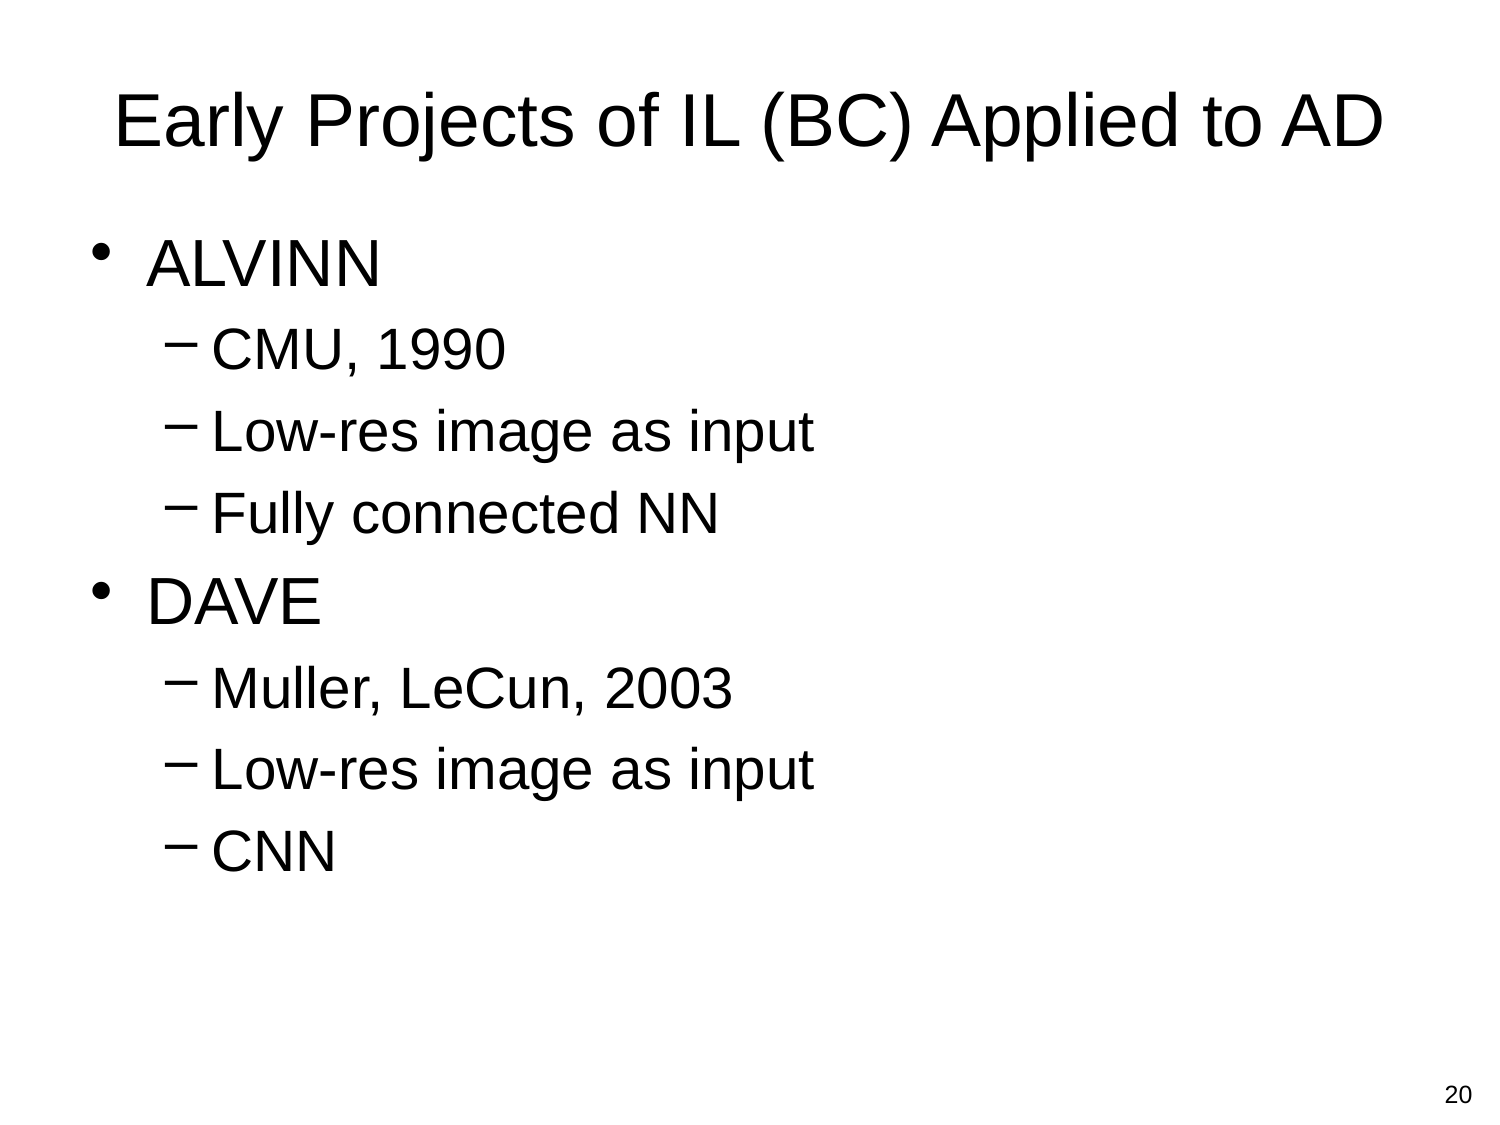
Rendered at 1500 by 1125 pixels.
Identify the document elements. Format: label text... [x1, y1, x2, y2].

slide_number 20 [1137, 1070, 1488, 1112]
title Early Projects of IL (BC) Applied to AD [74, 44, 1426, 188]
list ALVINN CMU, 1990 Low-res image as input Fully connected NN DAVE Muller, LeCun, 2003 Low-res image as input CNN [74, 212, 1426, 1051]
